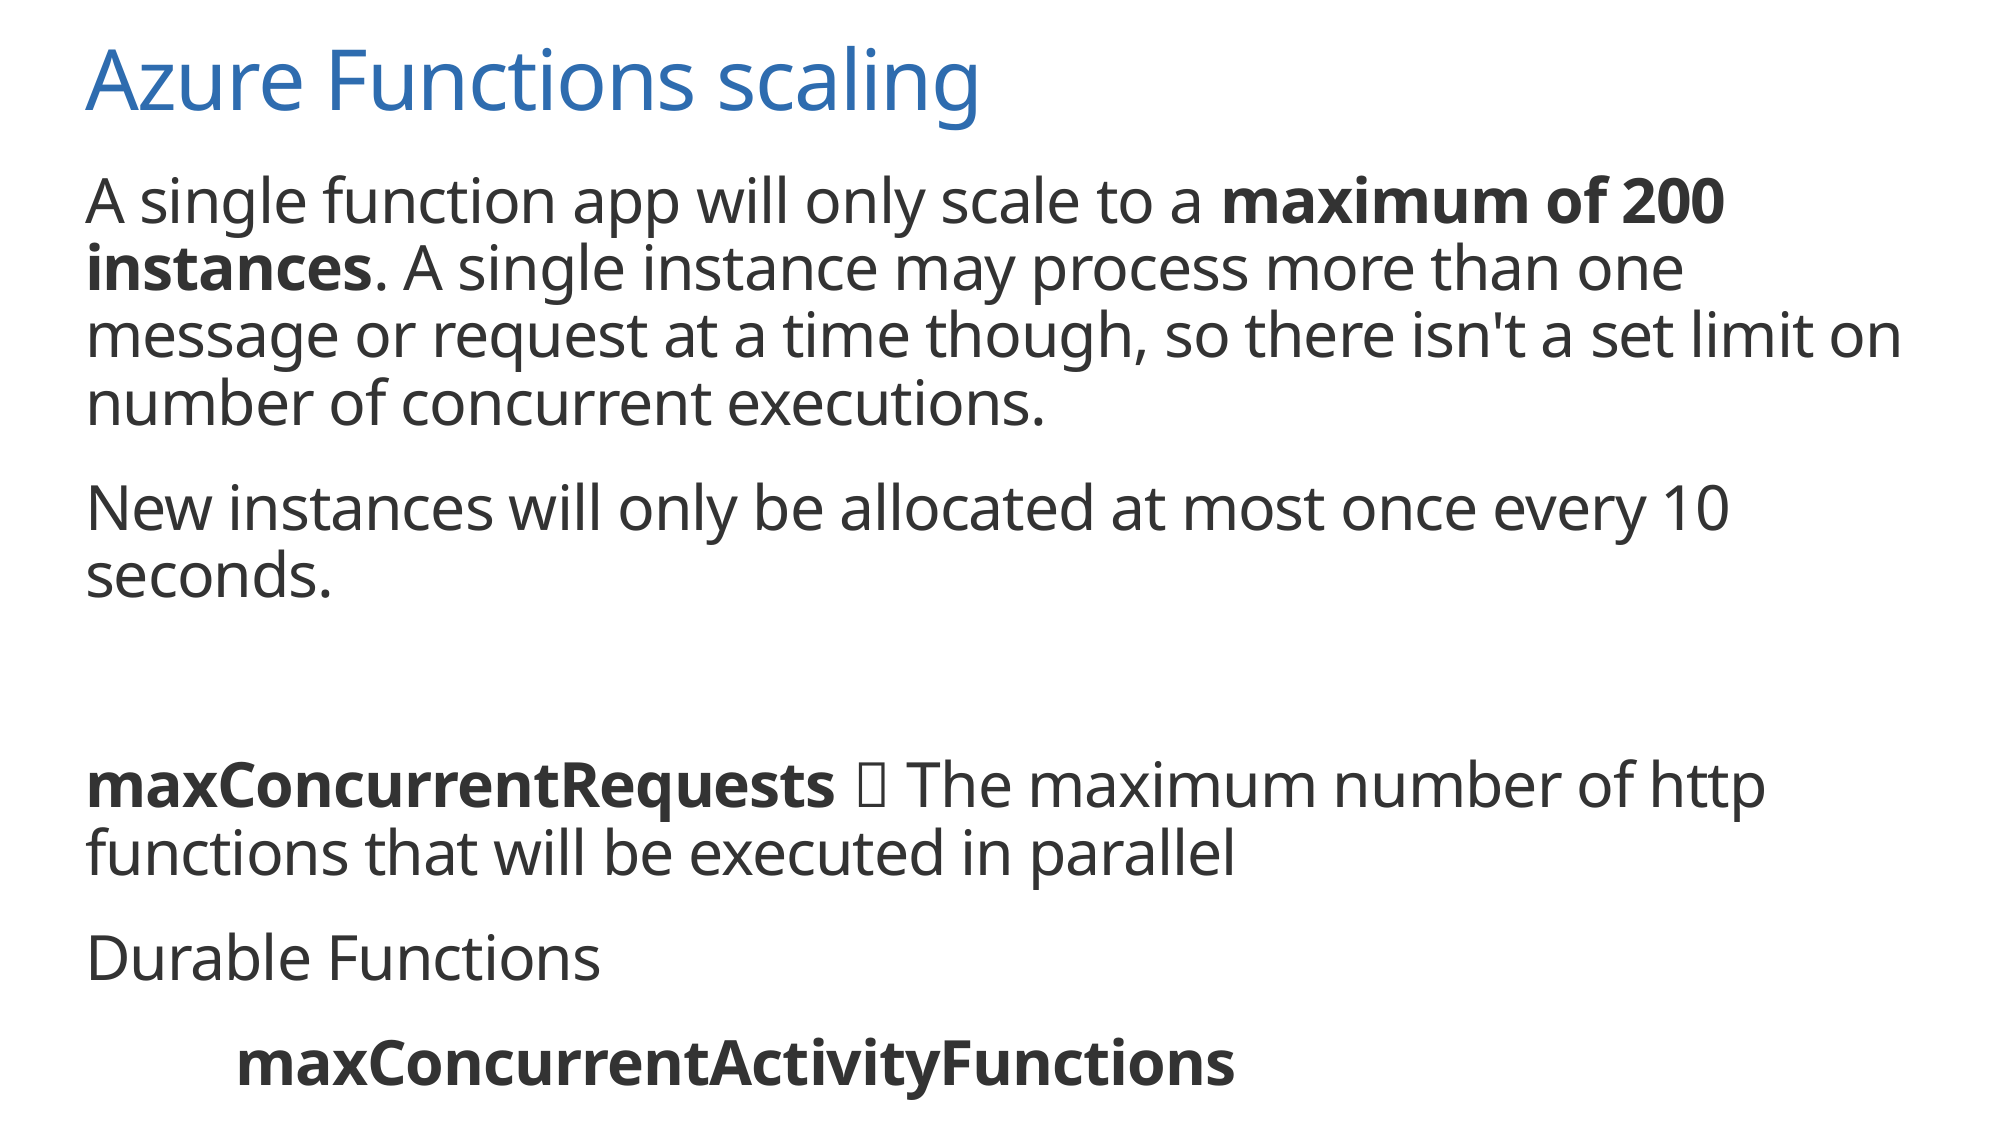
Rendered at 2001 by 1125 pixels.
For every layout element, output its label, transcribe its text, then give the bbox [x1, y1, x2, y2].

list A single function app will only scale to a maximum of 200 instances. A single instance may process more than one message or request at a time though, so there isn't a set limit on number of concurrent executions. New instances will only be allocated at most once every 10 seconds. maxConcurrentRequests  The maximum number of http functions that will be executed in parallel Durable Functions maxConcurrentActivityFunctions maxConcurrentOrchestratorFunctions [85, 169, 1915, 562]
title Azure Functions scaling [85, 37, 1915, 161]
